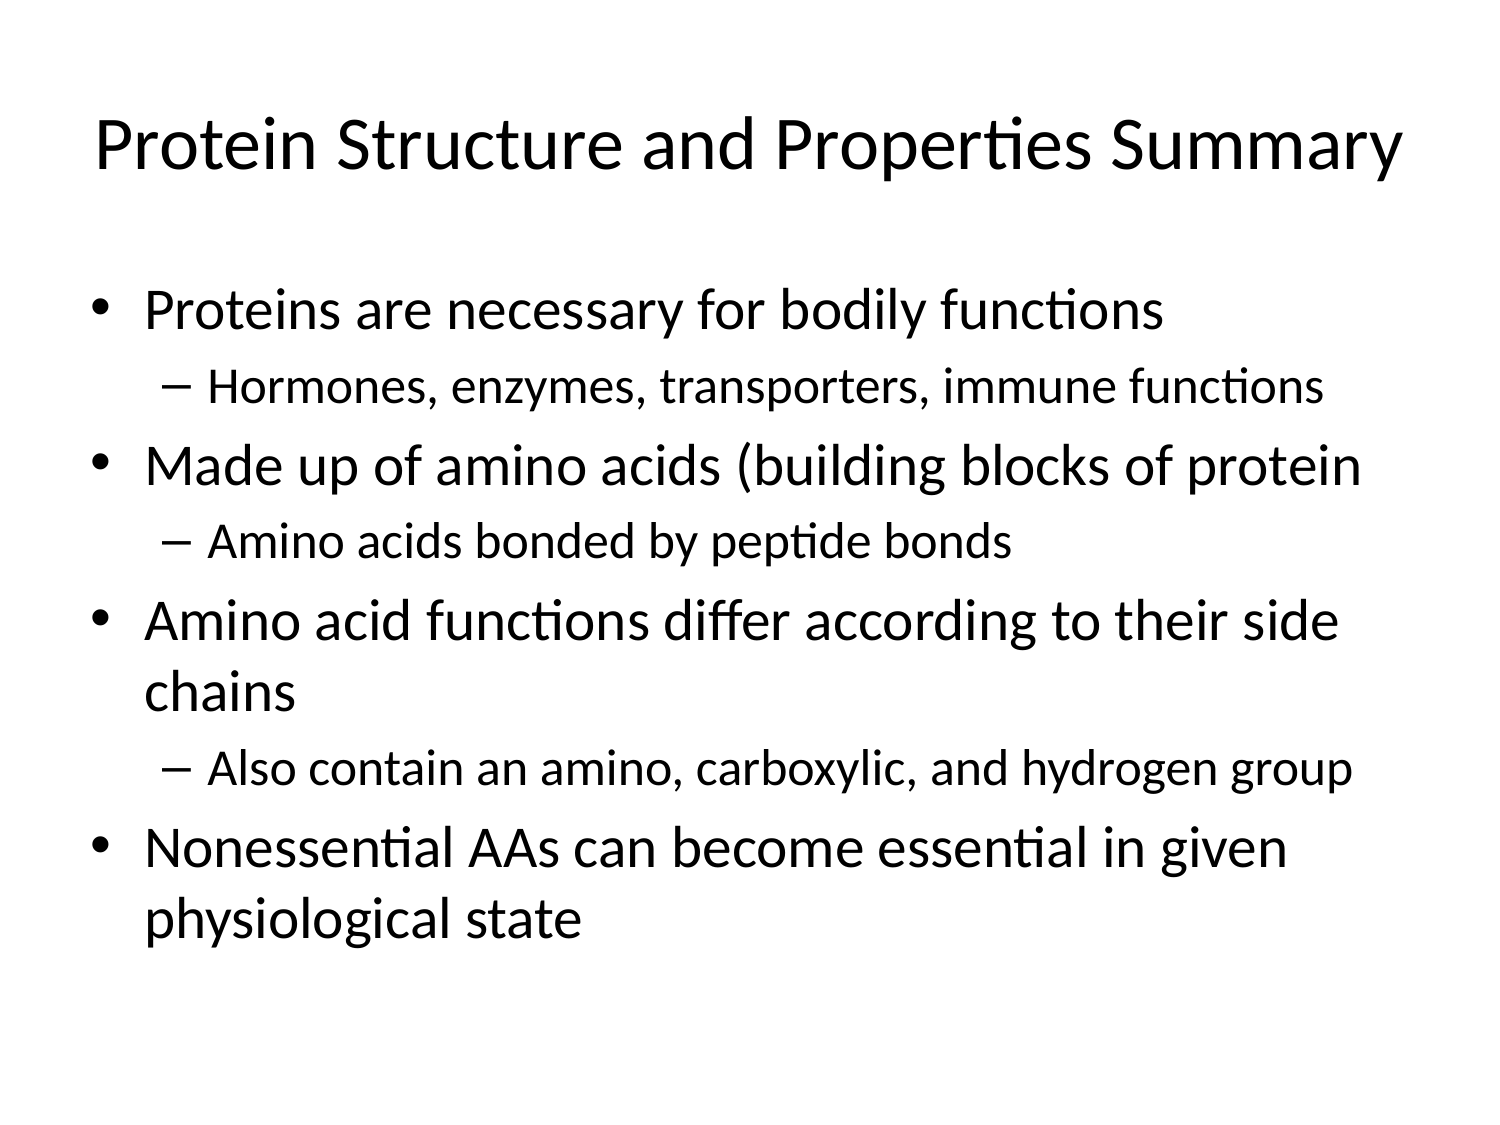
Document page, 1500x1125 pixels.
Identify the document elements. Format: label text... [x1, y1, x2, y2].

title Protein Structure and Properties Summary [75, 45, 1425, 233]
list Proteins are necessary for bodily functions Hormones, enzymes, transporters, immune functions Made up of amino acids (building blocks of protein Amino acids bonded by peptide bonds Amino acid functions differ according to their side chains Also contain an amino, carboxylic, and hydrogen group Nonessential AAs can become essential in given physiological state [75, 262, 1425, 1051]
